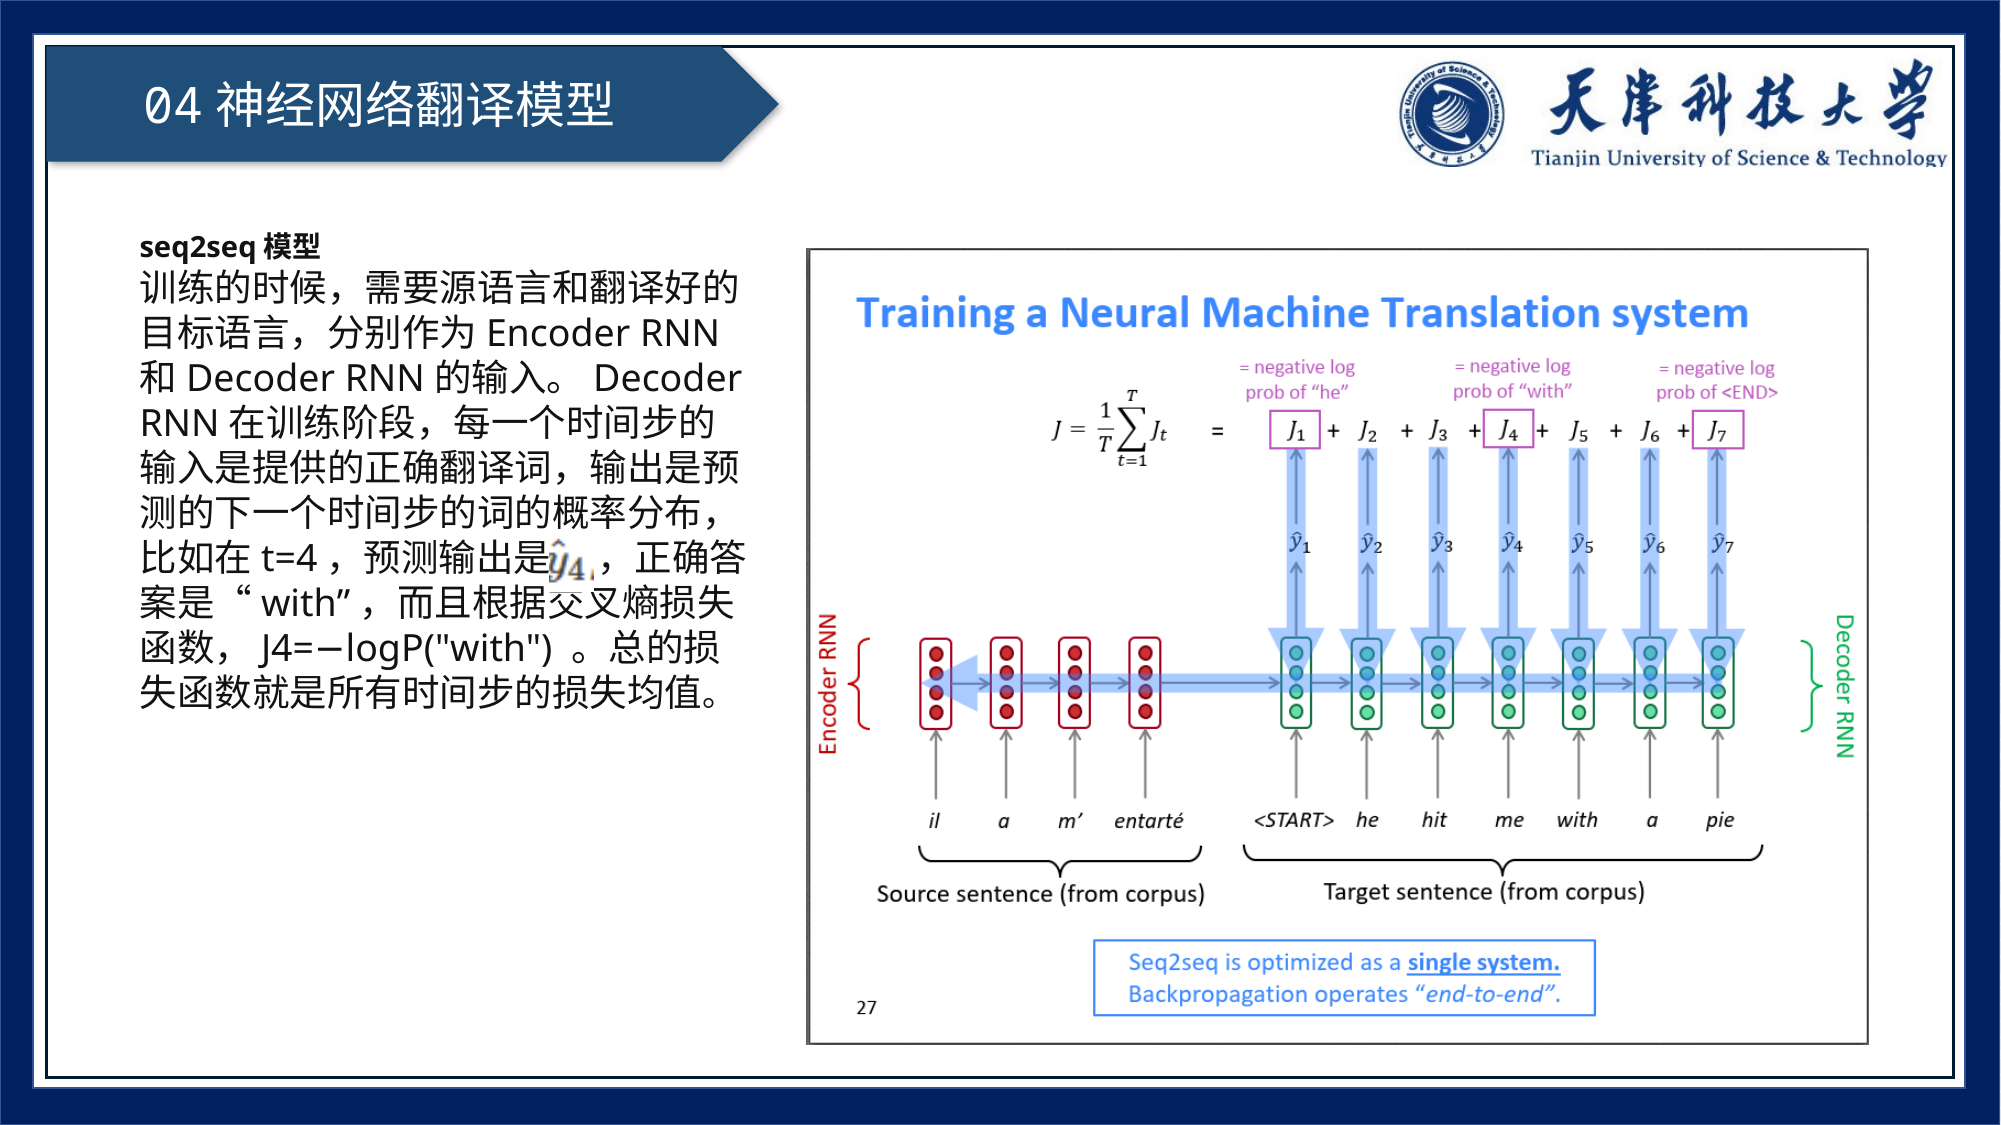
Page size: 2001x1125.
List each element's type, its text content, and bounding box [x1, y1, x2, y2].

text_box [45, 45, 1954, 1079]
picture [549, 533, 594, 592]
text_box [46, 46, 779, 162]
text_box [0, 0, 2000, 1125]
picture [1397, 55, 1950, 167]
picture [806, 248, 1869, 1045]
text_box seq2seq模型 训练的时候，需要源语言和翻译好的目标语言，分别作为Encoder RNN和Decoder RNN的输入。Decoder RNN在训练阶段，每一个时间步的输入是提供的正确翻译词，输出是预测的下一个时间步的词的概率分布，比如在t=4，预测输出是， ，正确答案是“with”，而且根据交叉熵损失函数，J4=−logP("with") 。总的损失函数就是所有时间步的损失均值。 [128, 223, 760, 802]
text_box [34, 35, 1964, 1087]
